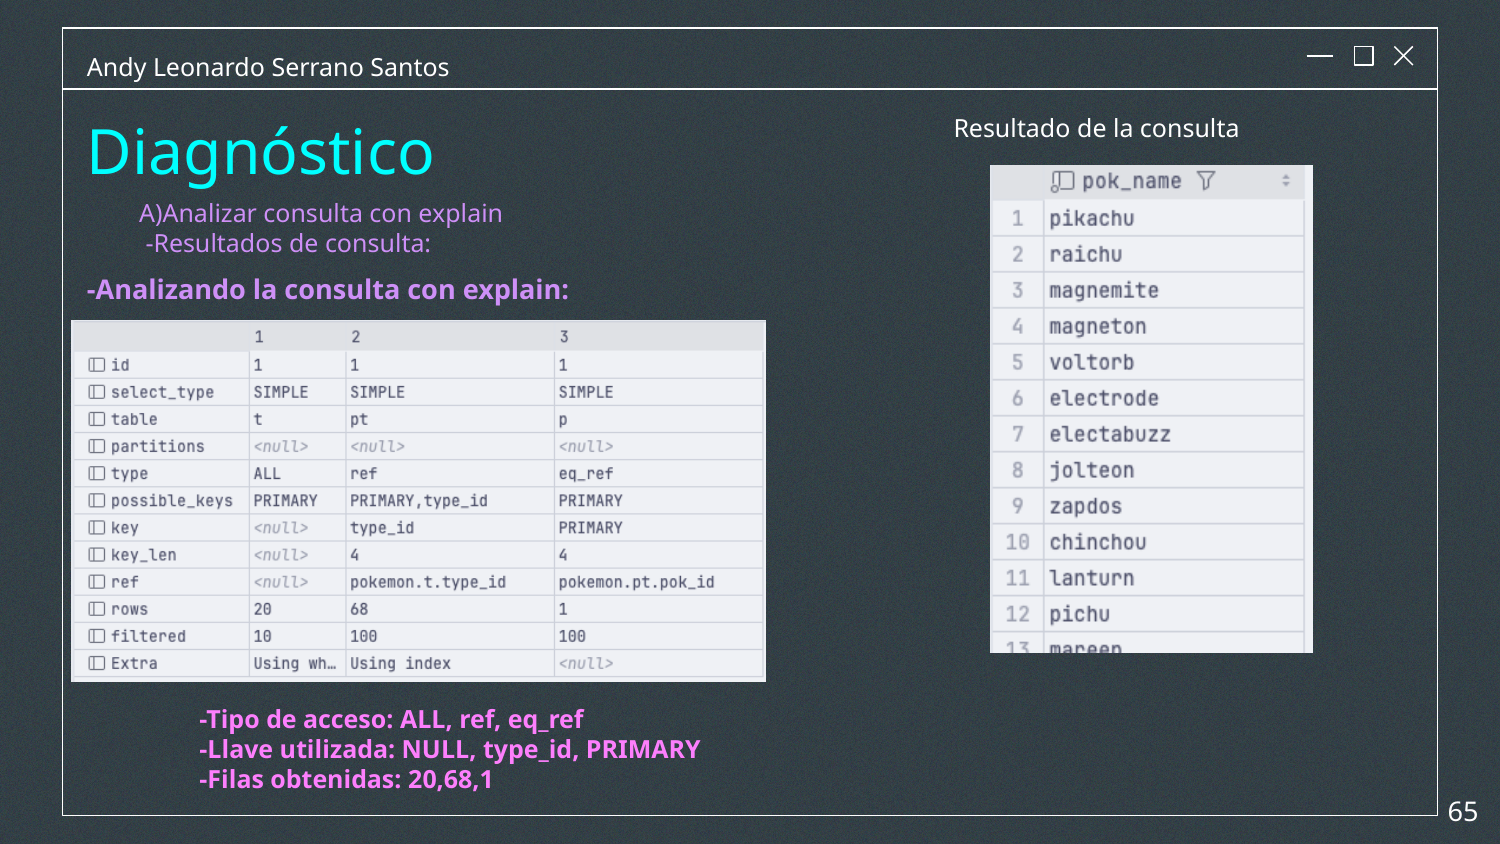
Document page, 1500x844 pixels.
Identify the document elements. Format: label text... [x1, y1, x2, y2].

text_box -Tipo de acceso: ALL, ref, eq_ref -Llave utilizada: NULL, type_id, PRIMARY -Filas obtenidas: 20,68,1 [184, 688, 868, 809]
text_box Andy Leonardo Serrano Santos [71, 36, 1133, 97]
picture [63, 90, 1437, 815]
picture [63, 29, 1437, 88]
text_box Resultado de la consulta [938, 97, 1304, 158]
text_box Diagnóstico [71, 97, 540, 203]
text_box -Analizando la consulta con explain: [71, 257, 677, 319]
slide_number ‹#› [1403, 779, 1494, 844]
list A)Analizar consulta con explain -Resultados de consulta: [124, 182, 605, 236]
picture [0, 0, 1500, 844]
